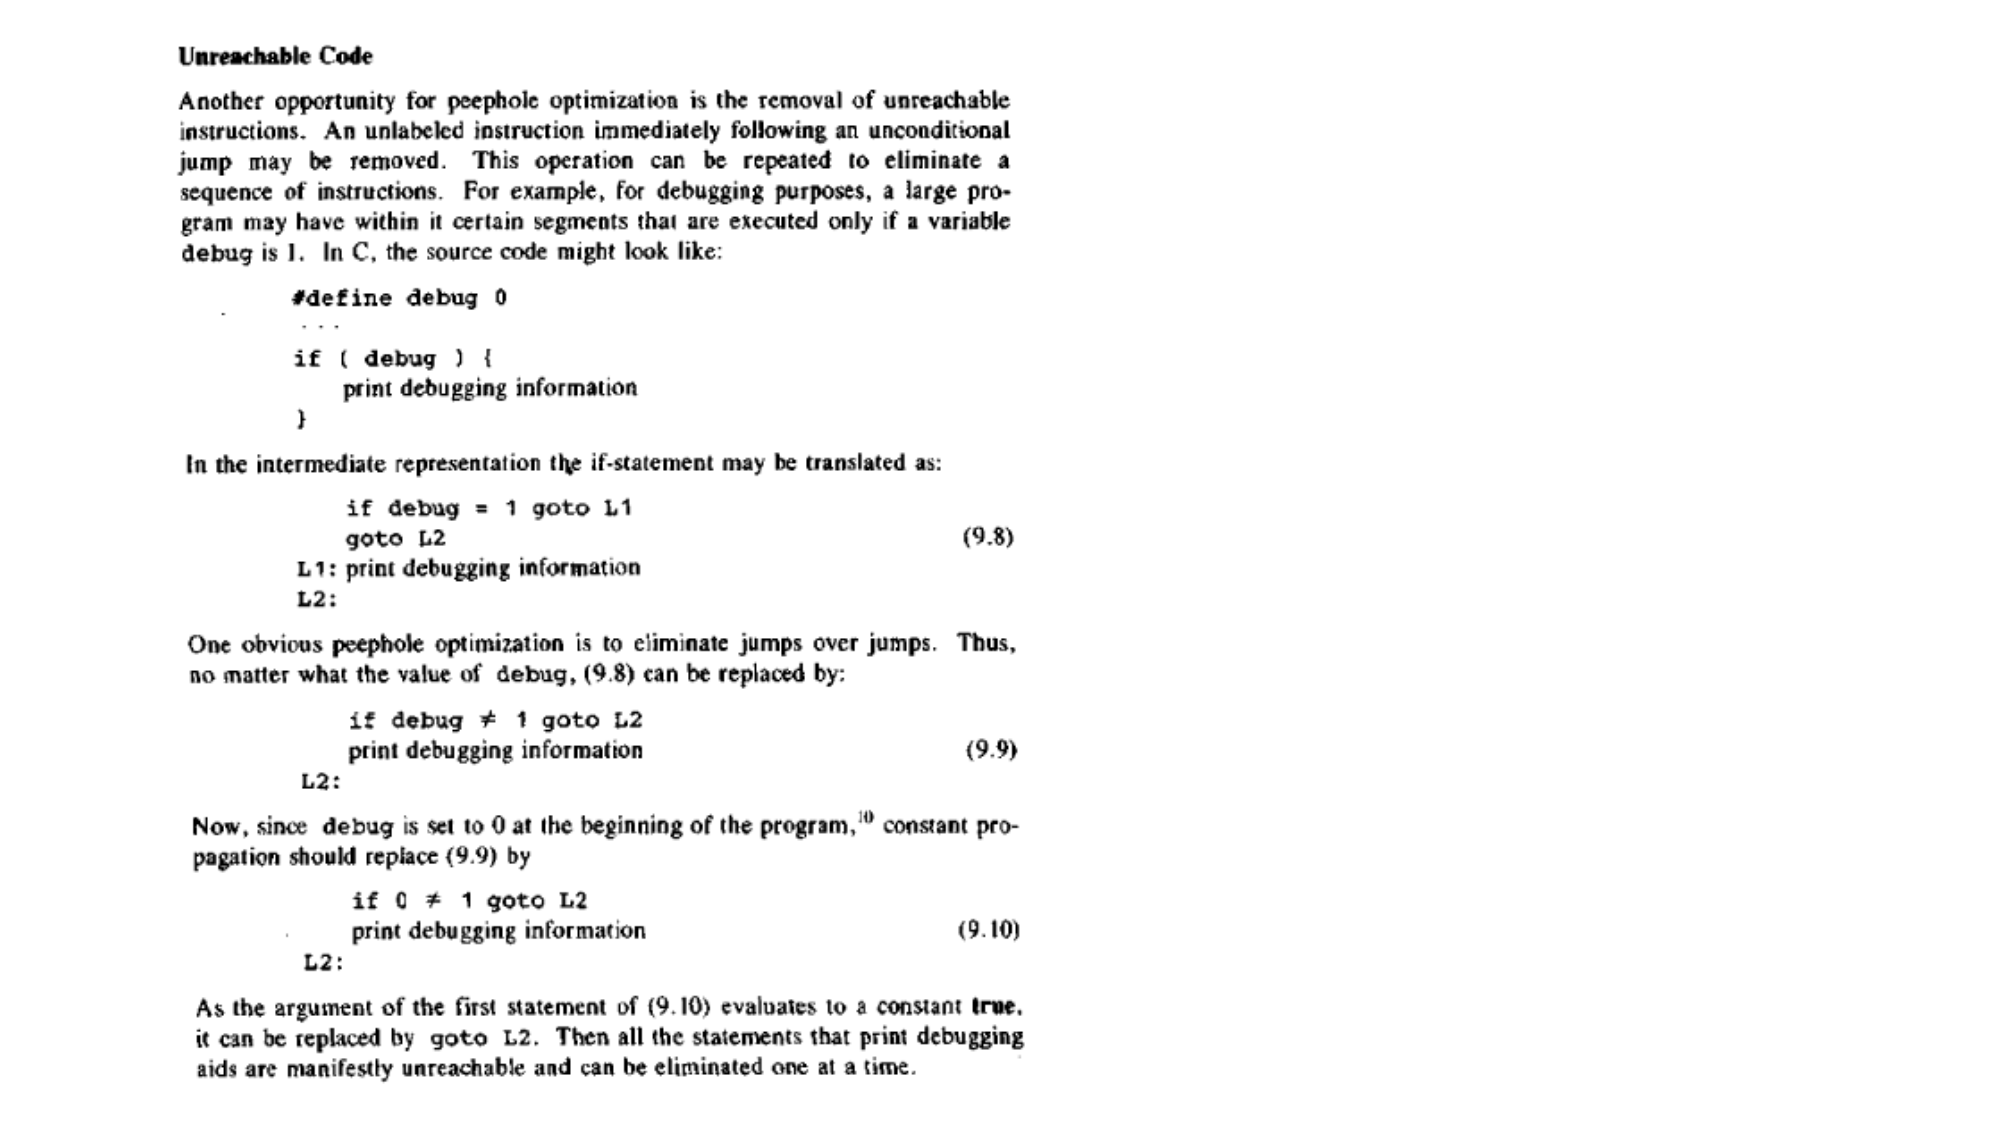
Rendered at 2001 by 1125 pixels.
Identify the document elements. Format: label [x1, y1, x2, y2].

picture [165, 33, 1041, 1092]
